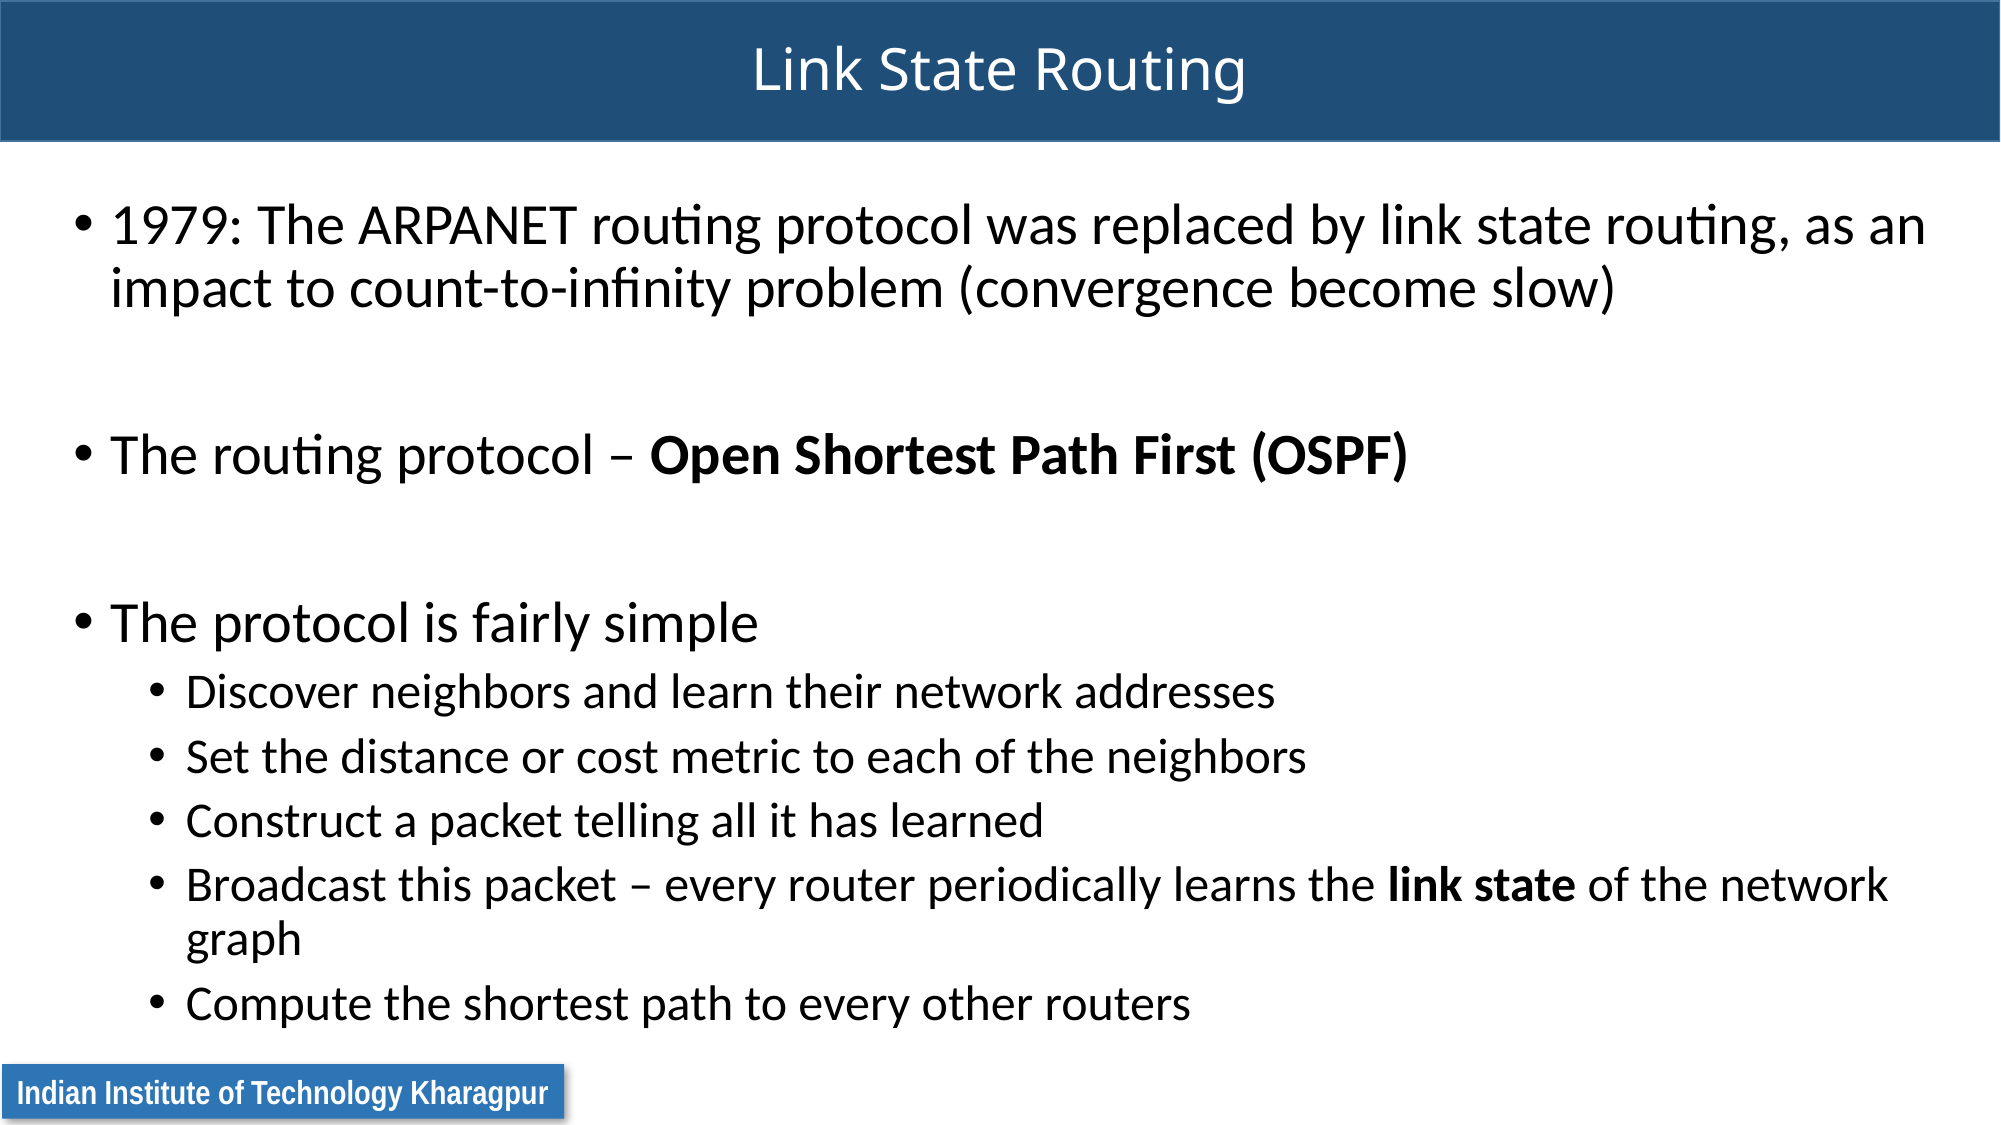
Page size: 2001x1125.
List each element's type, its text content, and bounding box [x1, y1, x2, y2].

title Link State Routing [0, 1, 2000, 141]
list 1979: The ARPANET routing protocol was replaced by link state routing, as an impact to count-to-infinity problem (convergence become slow) The routing protocol – Open Shortest Path First (OSPF) The protocol is fairly simple Discover neighbors and learn their network addresses Set the distance or cost metric to each of the neighbors Construct a packet telling all it has learned Broadcast this packet – every router periodically learns the link state of the network graph Compute the shortest path to every other routers [58, 186, 1954, 1065]
